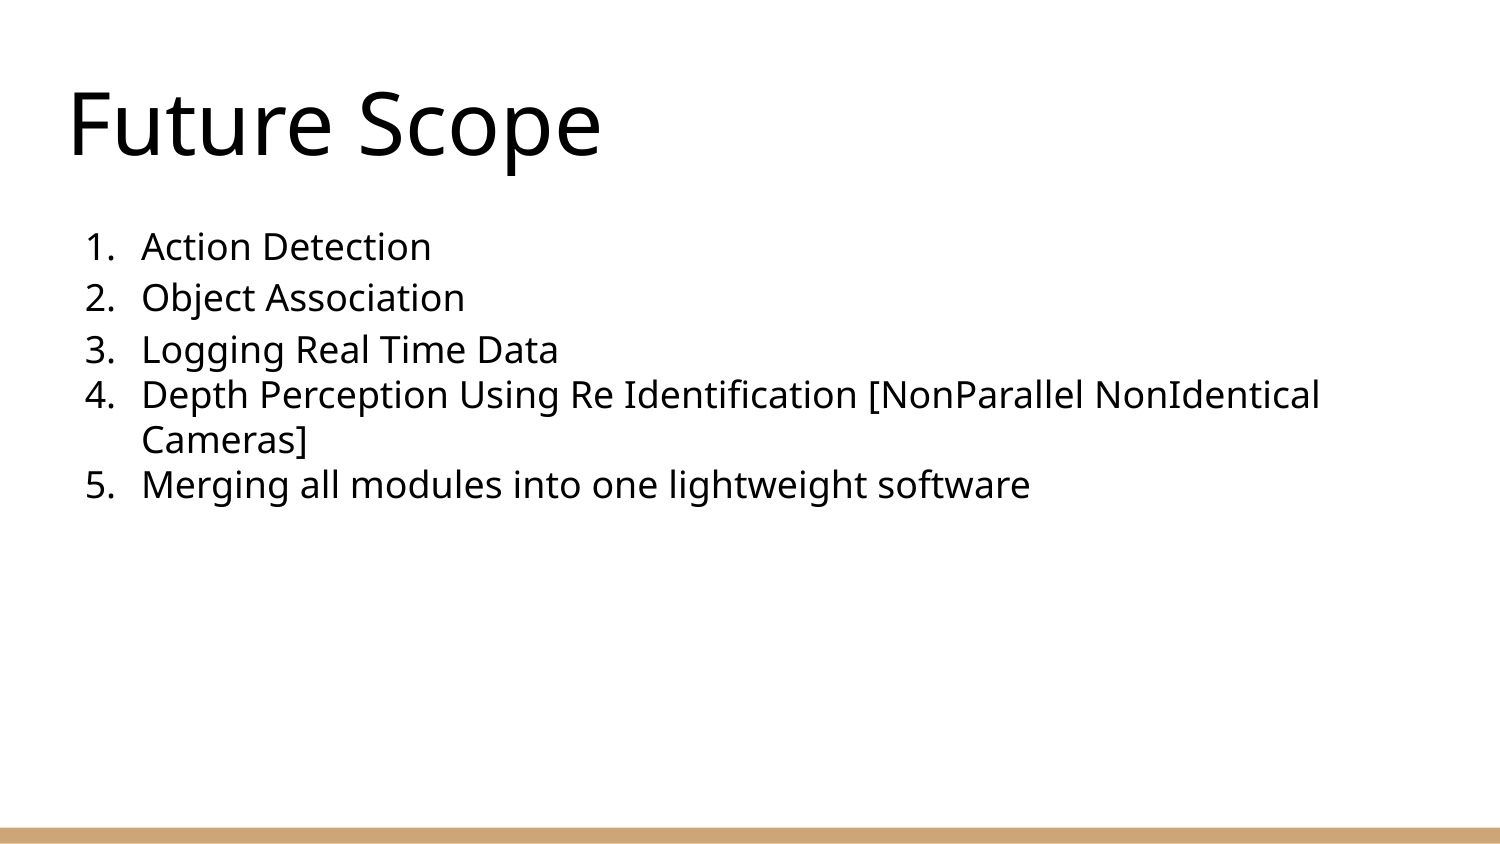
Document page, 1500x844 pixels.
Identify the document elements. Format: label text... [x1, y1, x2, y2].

list Action Detection Object Association Logging Real Time Data Depth Perception Using Re Identification [NonParallel NonIdentical Cameras] Merging all modules into one lightweight software [51, 200, 1449, 752]
title Future Scope [51, 51, 1449, 189]
